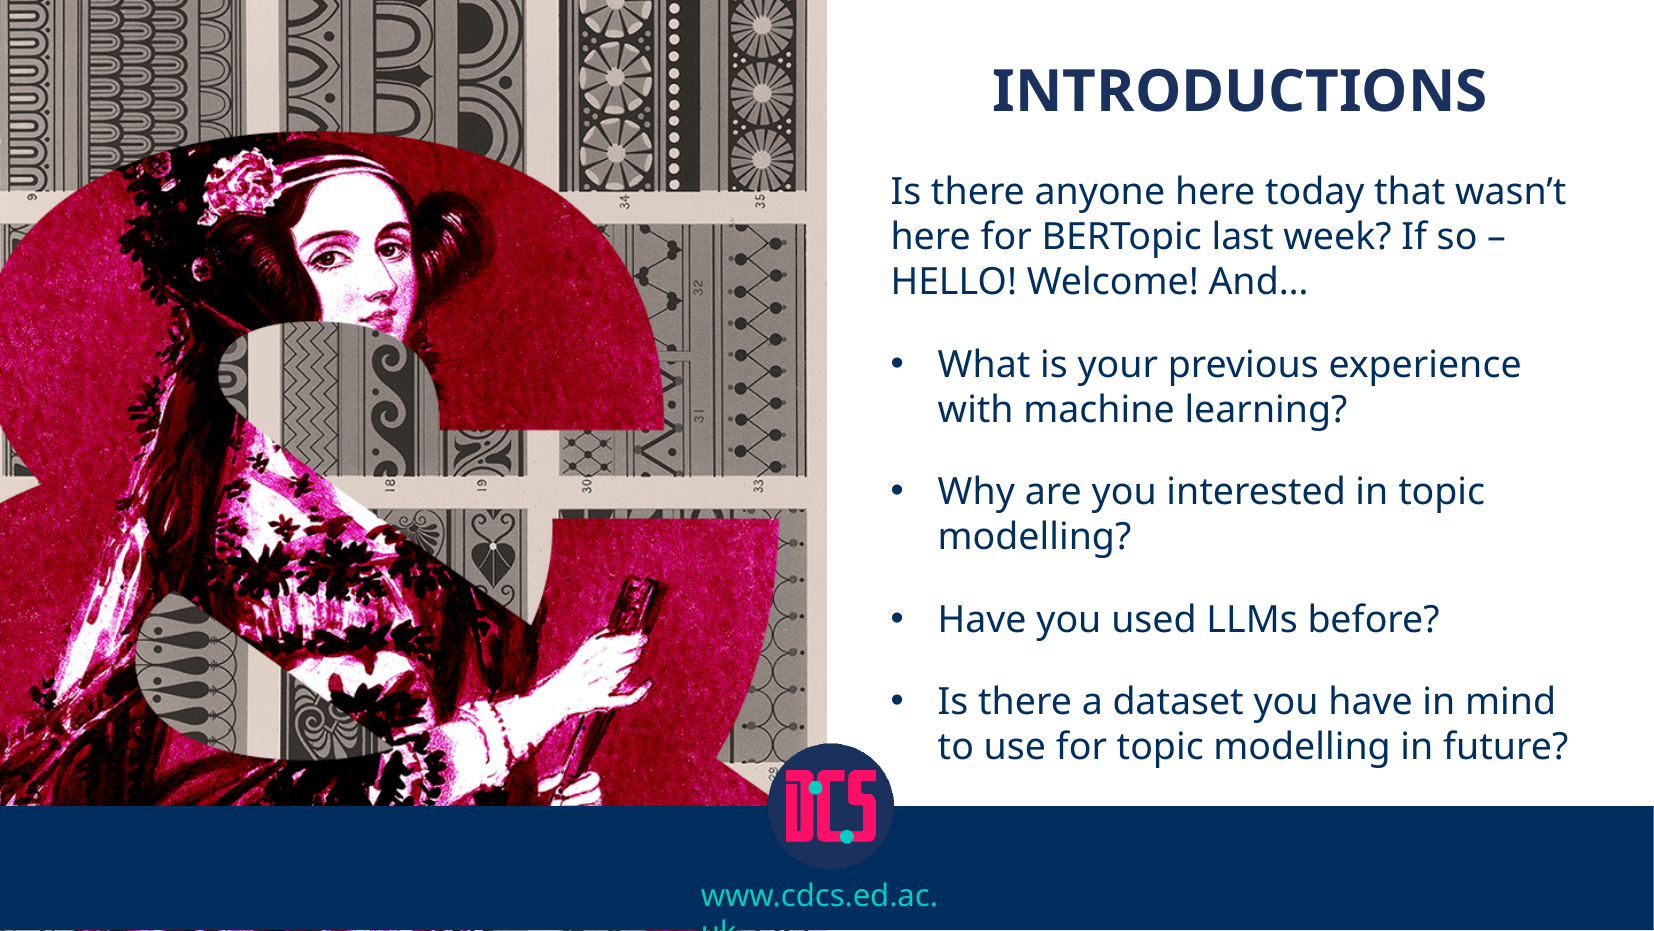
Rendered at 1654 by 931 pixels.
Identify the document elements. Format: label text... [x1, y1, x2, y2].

picture [0, 0, 905, 931]
text_box [905, 805, 1654, 931]
text_box INTRODUCTIONS [827, 37, 1654, 140]
text_box Is there anyone here today that wasn’t here for BERTopic last week? If so – HELLO! Welcome! And… What is your previous experience with machine learning? Why are you interested in topic modelling? Have you used LLMs before? Is there a dataset you have in mind to use for topic modelling in future? [875, 201, 1612, 733]
text_box www.cdcs.ed.ac.uk [827, 868, 968, 931]
